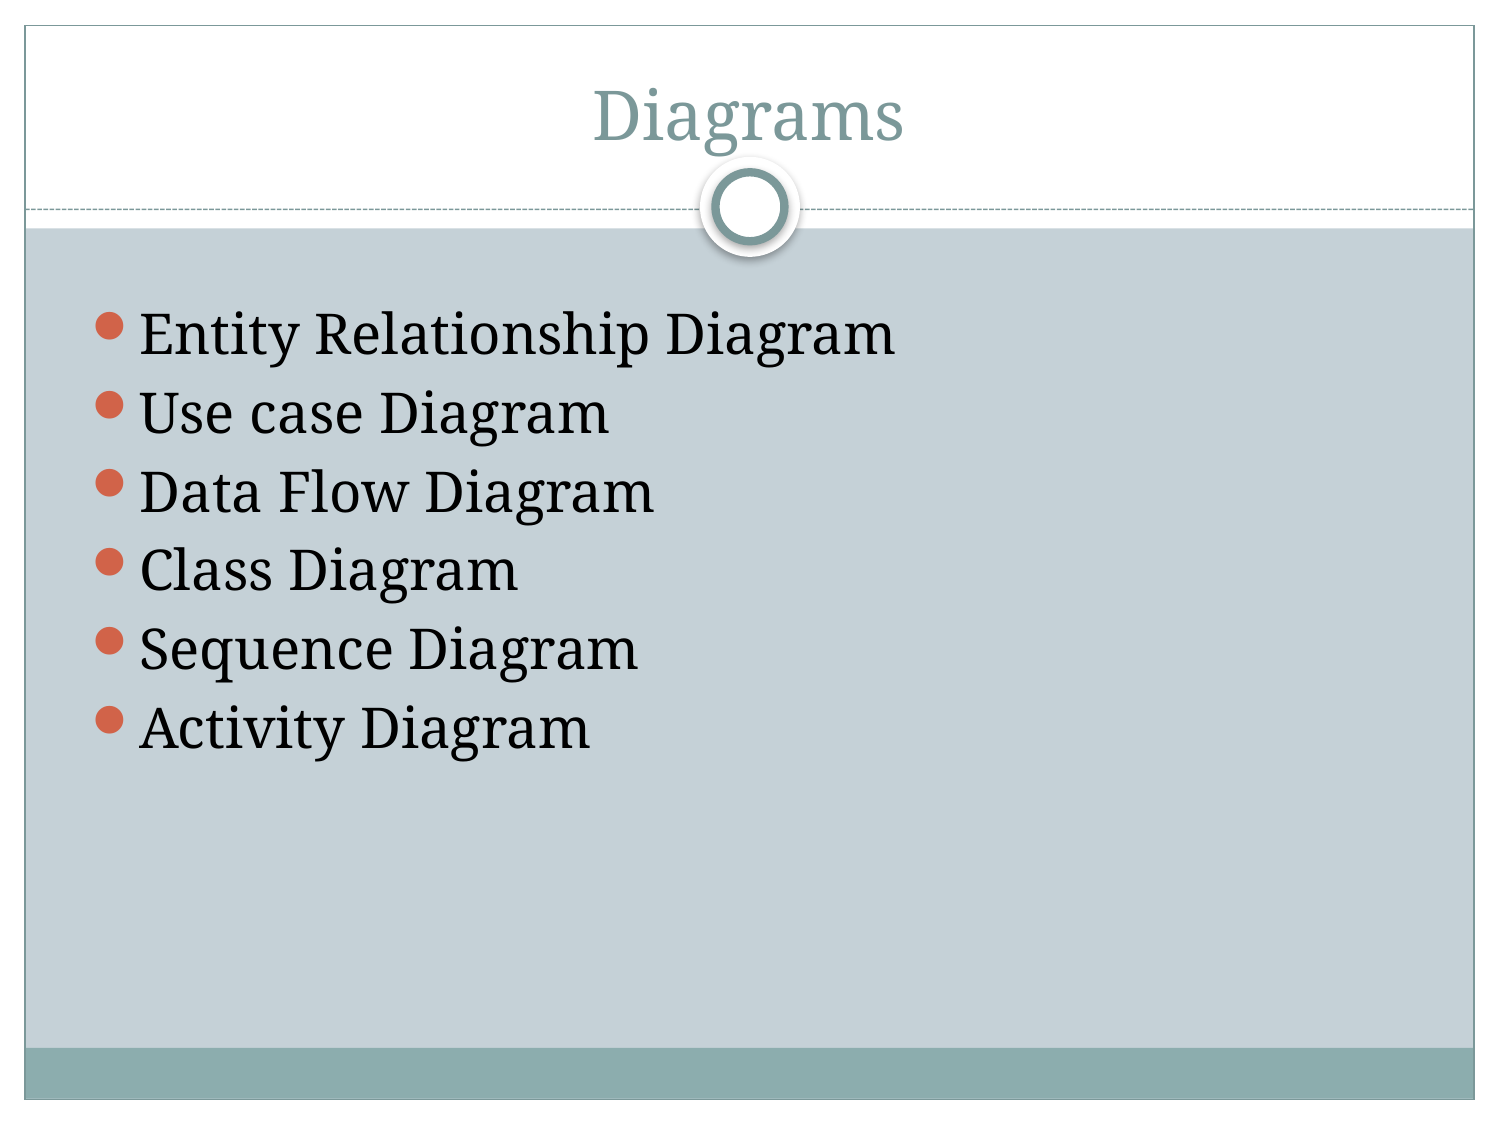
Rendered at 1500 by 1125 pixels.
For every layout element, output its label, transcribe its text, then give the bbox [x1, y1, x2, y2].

title Diagrams [49, 37, 1450, 162]
list Entity Relationship Diagram Use case Diagram Data Flow Diagram Class Diagram Sequence Diagram Activity Diagram [76, 290, 1427, 1034]
